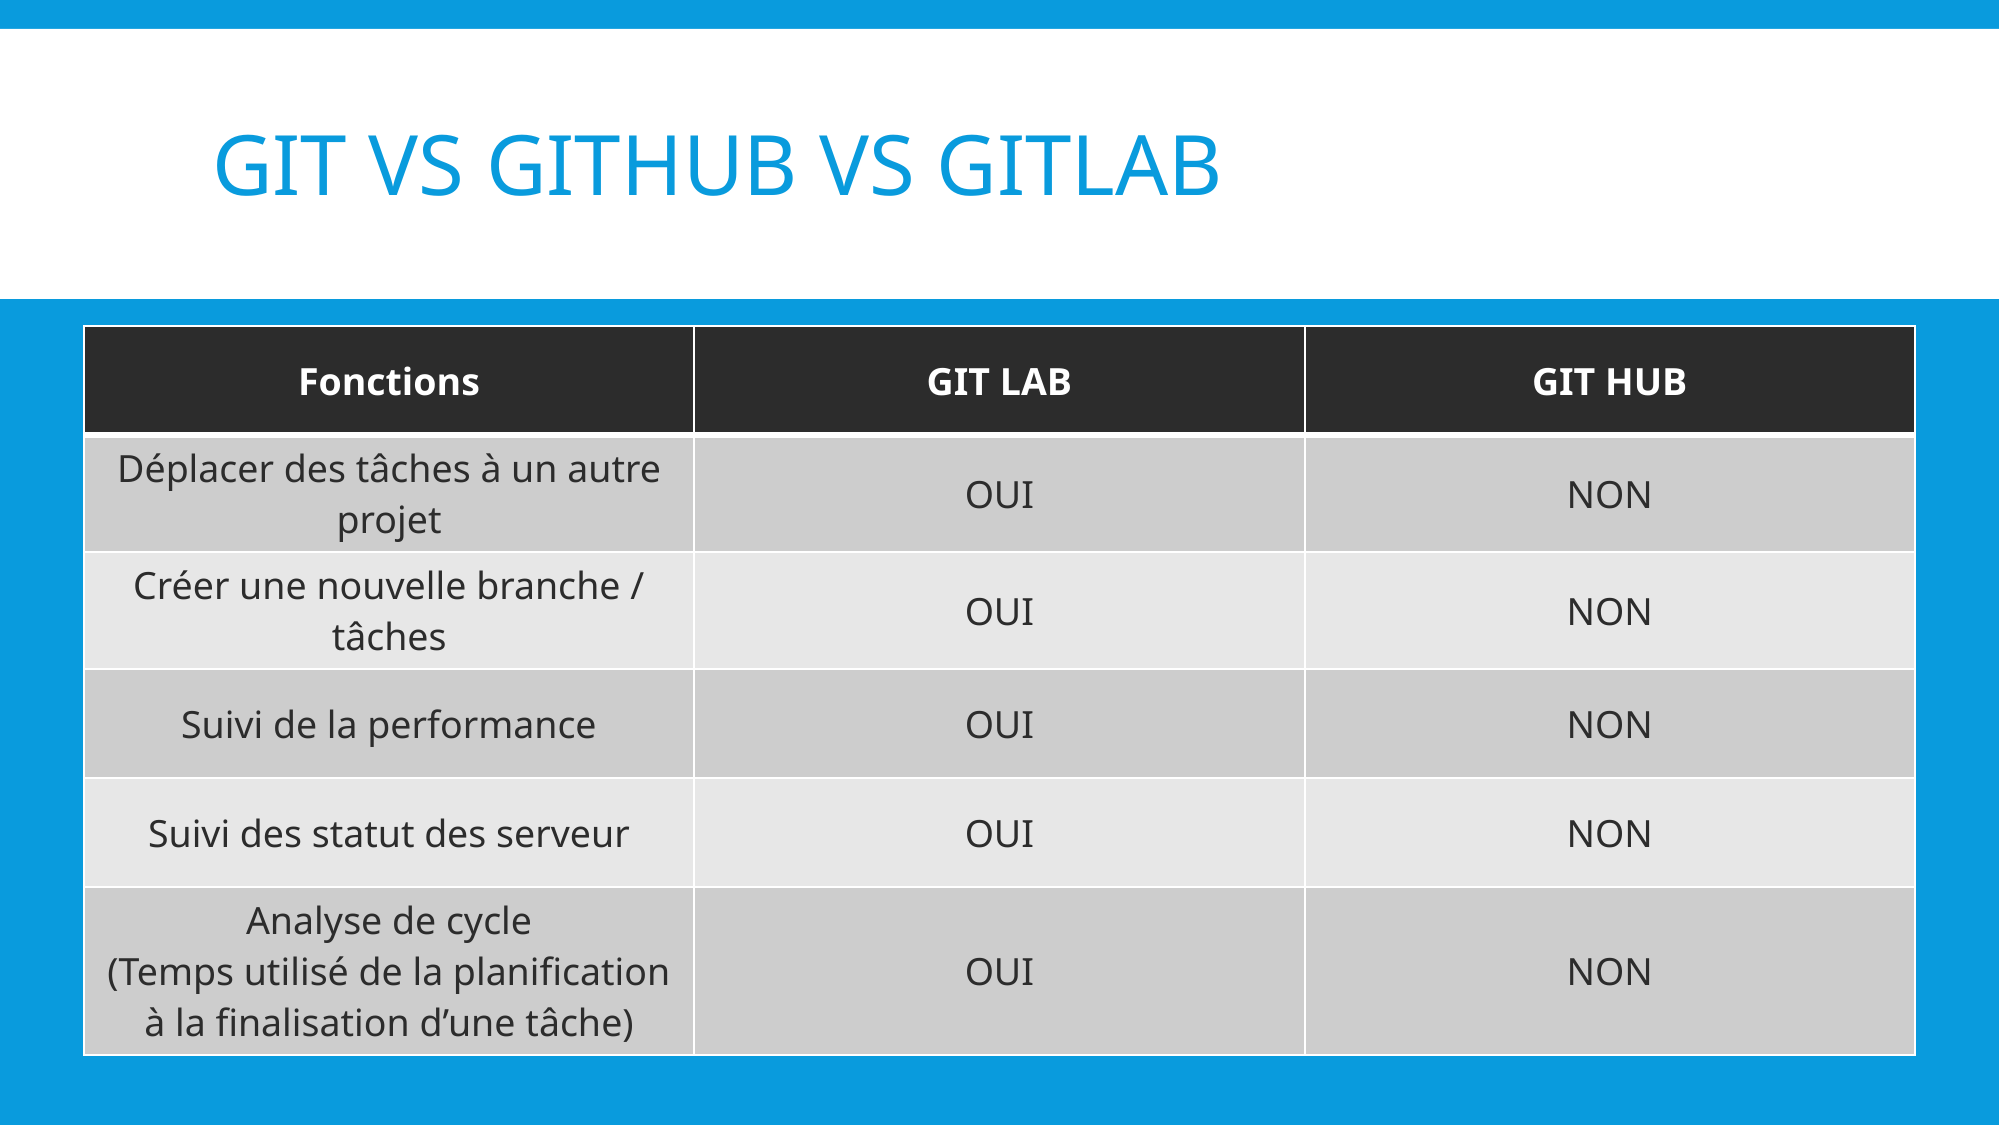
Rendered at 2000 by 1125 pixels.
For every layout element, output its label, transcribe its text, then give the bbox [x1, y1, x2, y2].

table_cell NON [1306, 438, 1914, 551]
table_cell Suivi des statut des serveur [85, 779, 693, 886]
table_header GIT HUB [1306, 327, 1914, 432]
table_header GIT LAB [695, 327, 1304, 432]
title GIT VS GITHUB VS GITLAB [197, 46, 1802, 295]
table_cell NON [1306, 670, 1914, 777]
table_cell NON [1306, 888, 1914, 1054]
table_header Fonctions [85, 327, 693, 432]
table_cell Suivi de la performance [85, 670, 693, 777]
table_cell OUI [695, 438, 1304, 551]
table_cell NON [1306, 779, 1914, 886]
table_cell OUI [695, 670, 1304, 777]
table_cell NON [1306, 553, 1914, 668]
table_cell OUI [695, 553, 1304, 668]
table_cell OUI [695, 888, 1304, 1054]
table_cell Créer une nouvelle branche / tâches [85, 553, 693, 668]
table_cell OUI [695, 779, 1304, 886]
table_cell Déplacer des tâches à un autre projet [85, 438, 693, 551]
table_cell Analyse de cycle (Temps utilisé de la planification à la finalisation d’une tâche) [85, 888, 693, 1054]
